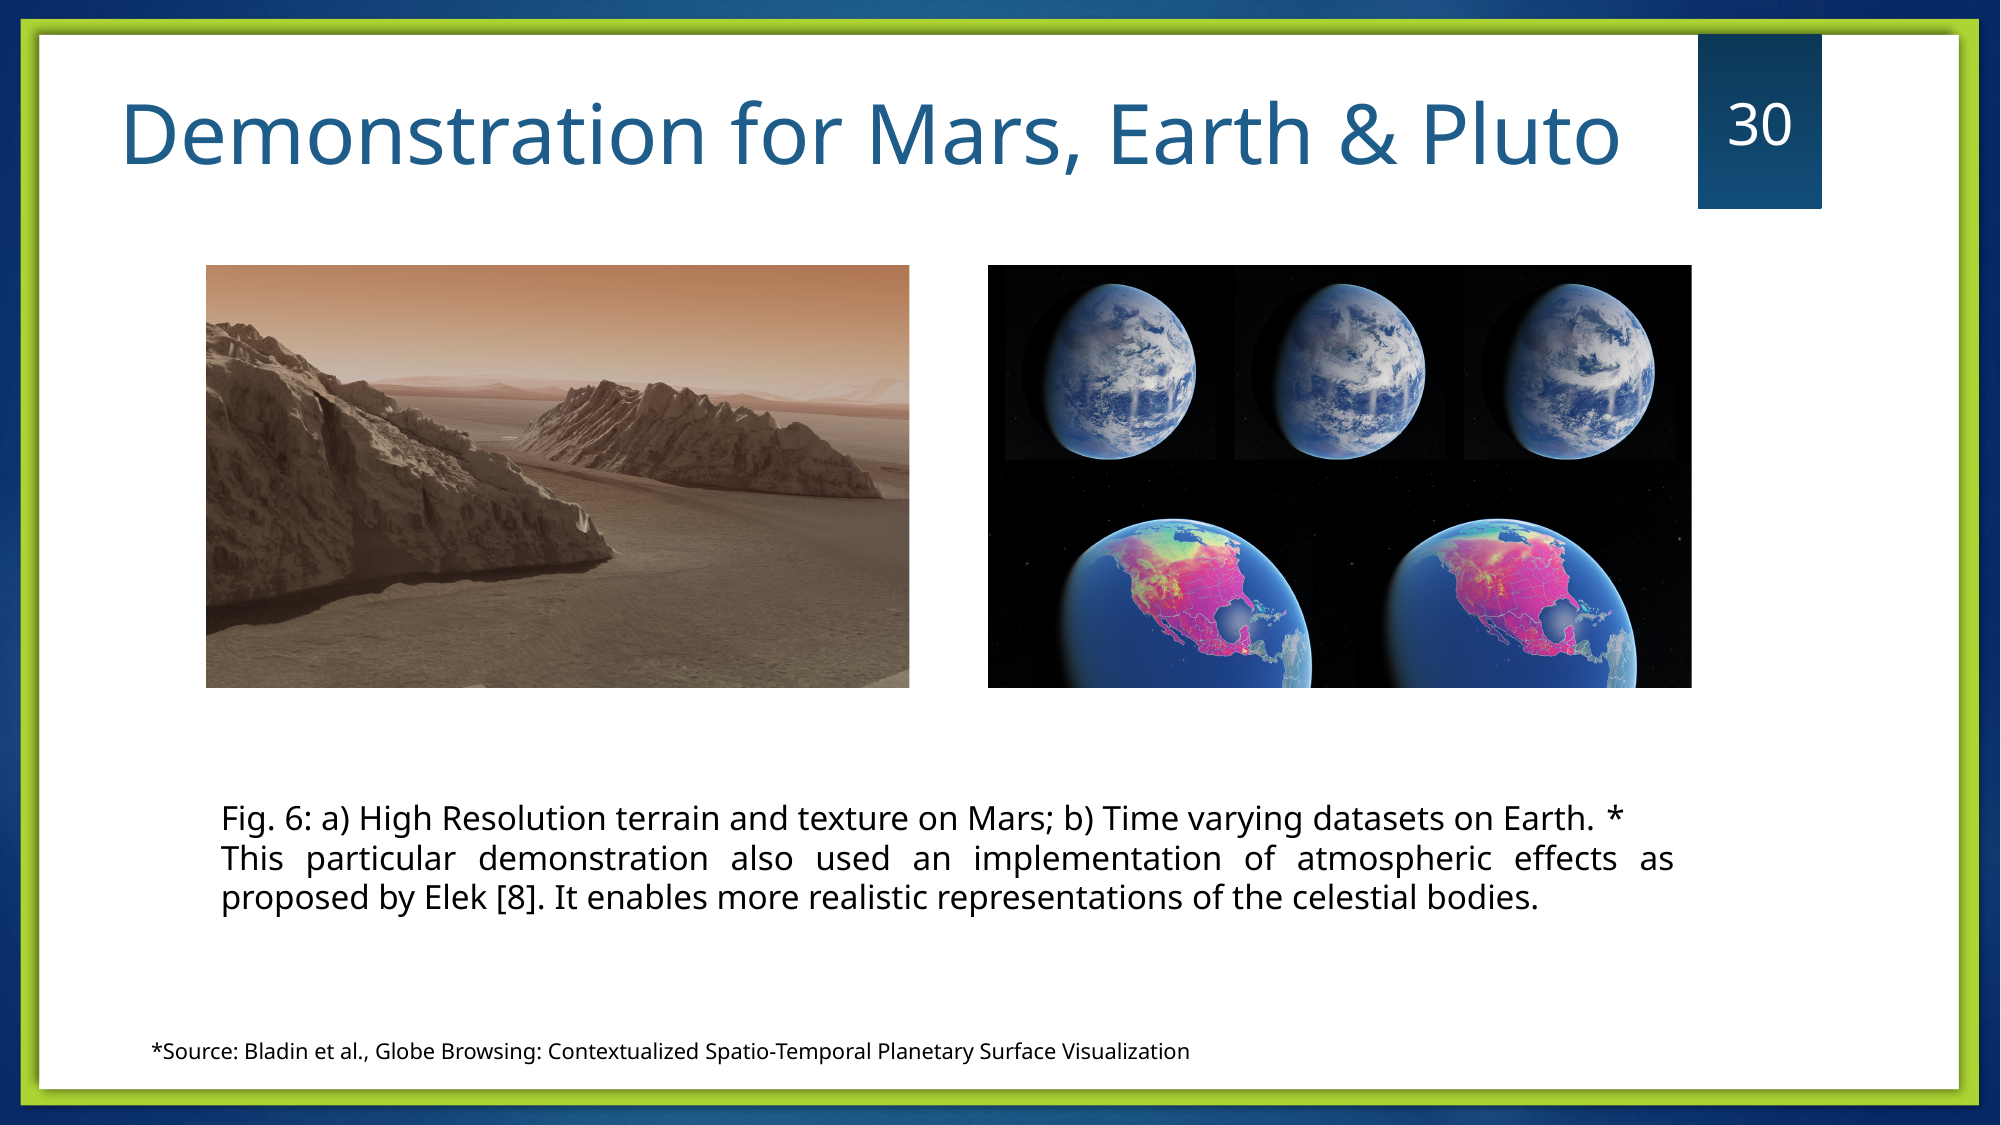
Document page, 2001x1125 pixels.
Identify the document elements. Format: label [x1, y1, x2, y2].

picture [988, 265, 1692, 688]
text_box [0, 0, 2000, 1125]
picture [205, 265, 910, 688]
